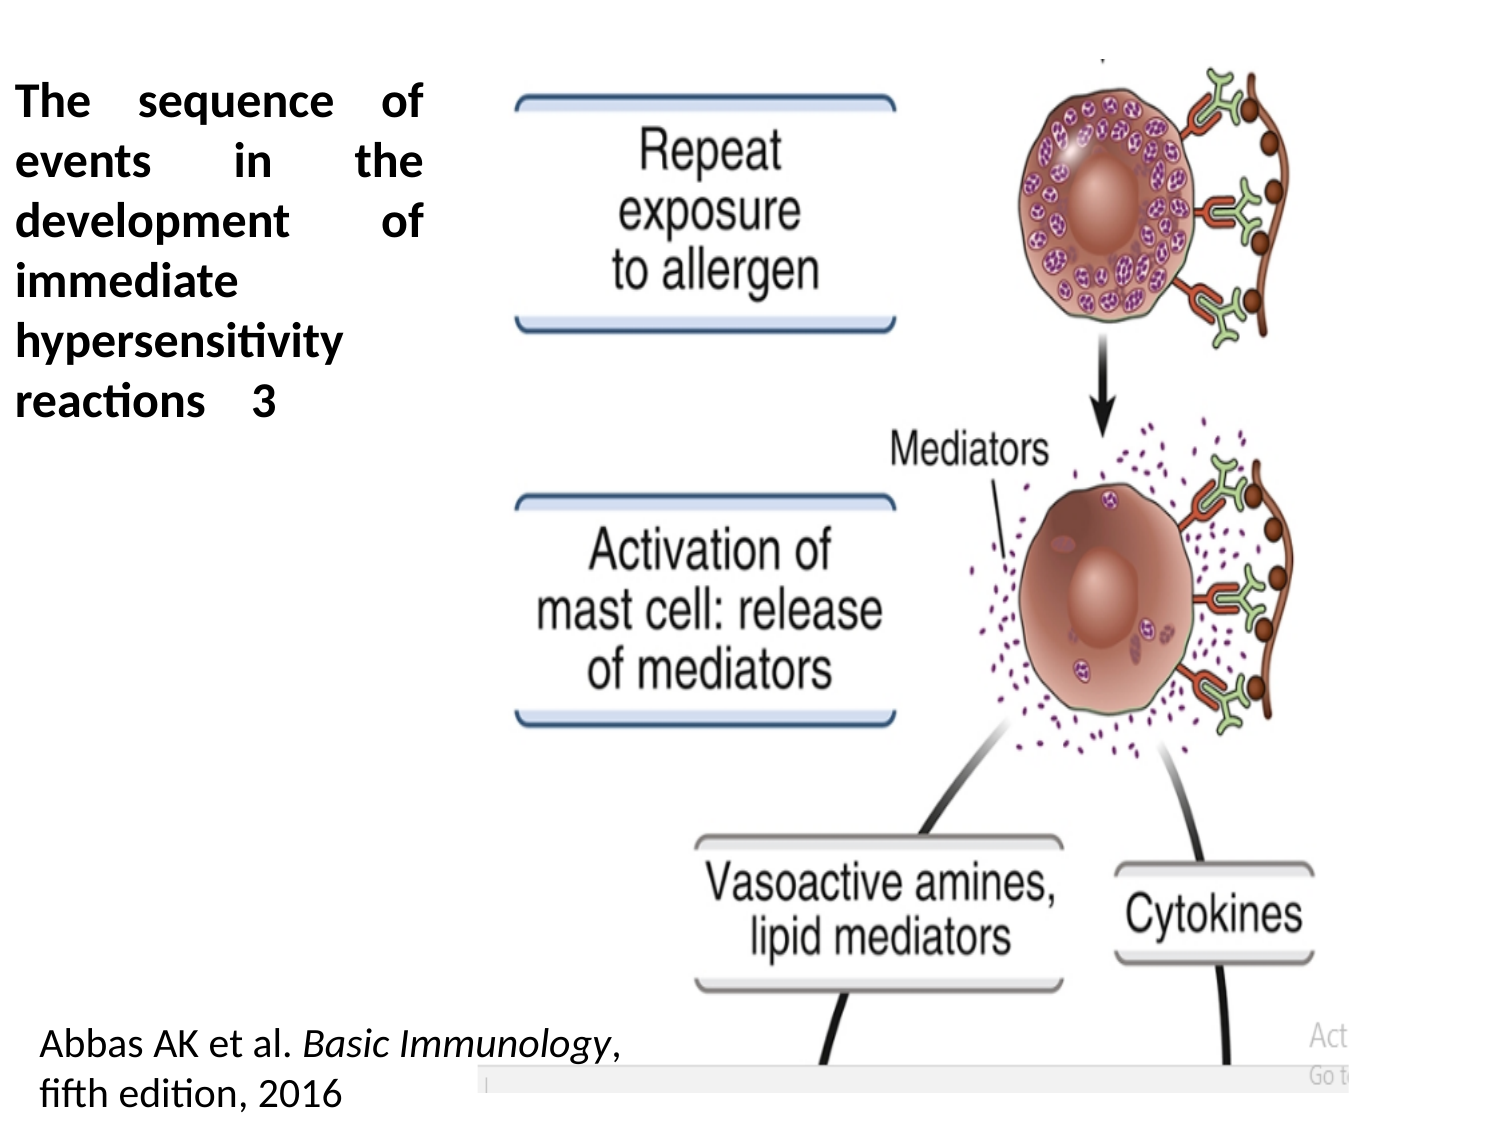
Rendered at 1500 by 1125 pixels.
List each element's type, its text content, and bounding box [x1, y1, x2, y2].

text_box Abbas AK et al. Basic Immunology, fifth edition, 2016 [24, 1008, 658, 1124]
picture [477, 59, 1349, 1093]
text_box The sequence of events in the development of immediate hypersensitivity reactions 3 [0, 59, 439, 435]
